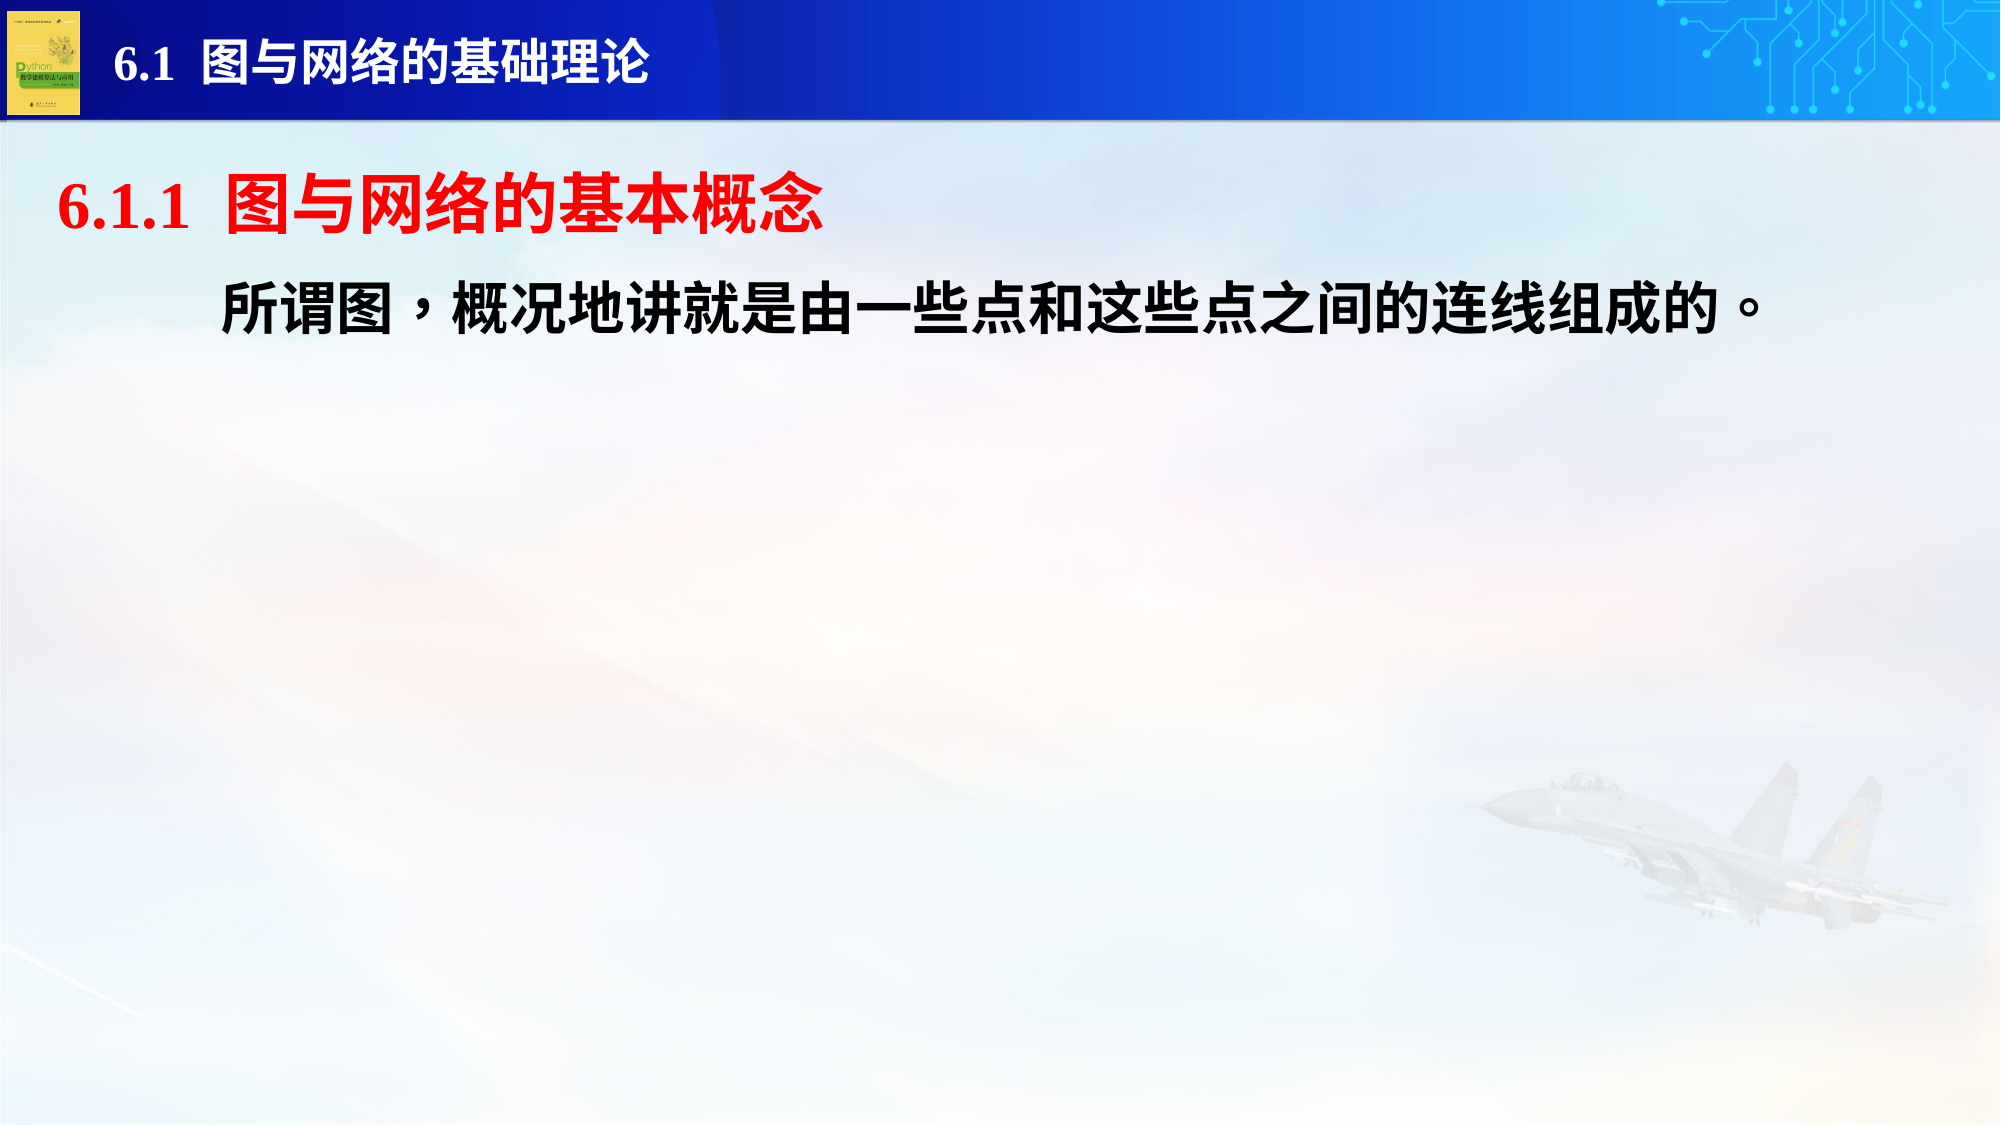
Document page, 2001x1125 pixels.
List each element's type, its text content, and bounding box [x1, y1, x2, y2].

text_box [105, 267, 1915, 1027]
list 6.1.1 图与网络的基本概念 [43, 163, 1892, 267]
picture [0, 0, 2001, 1125]
